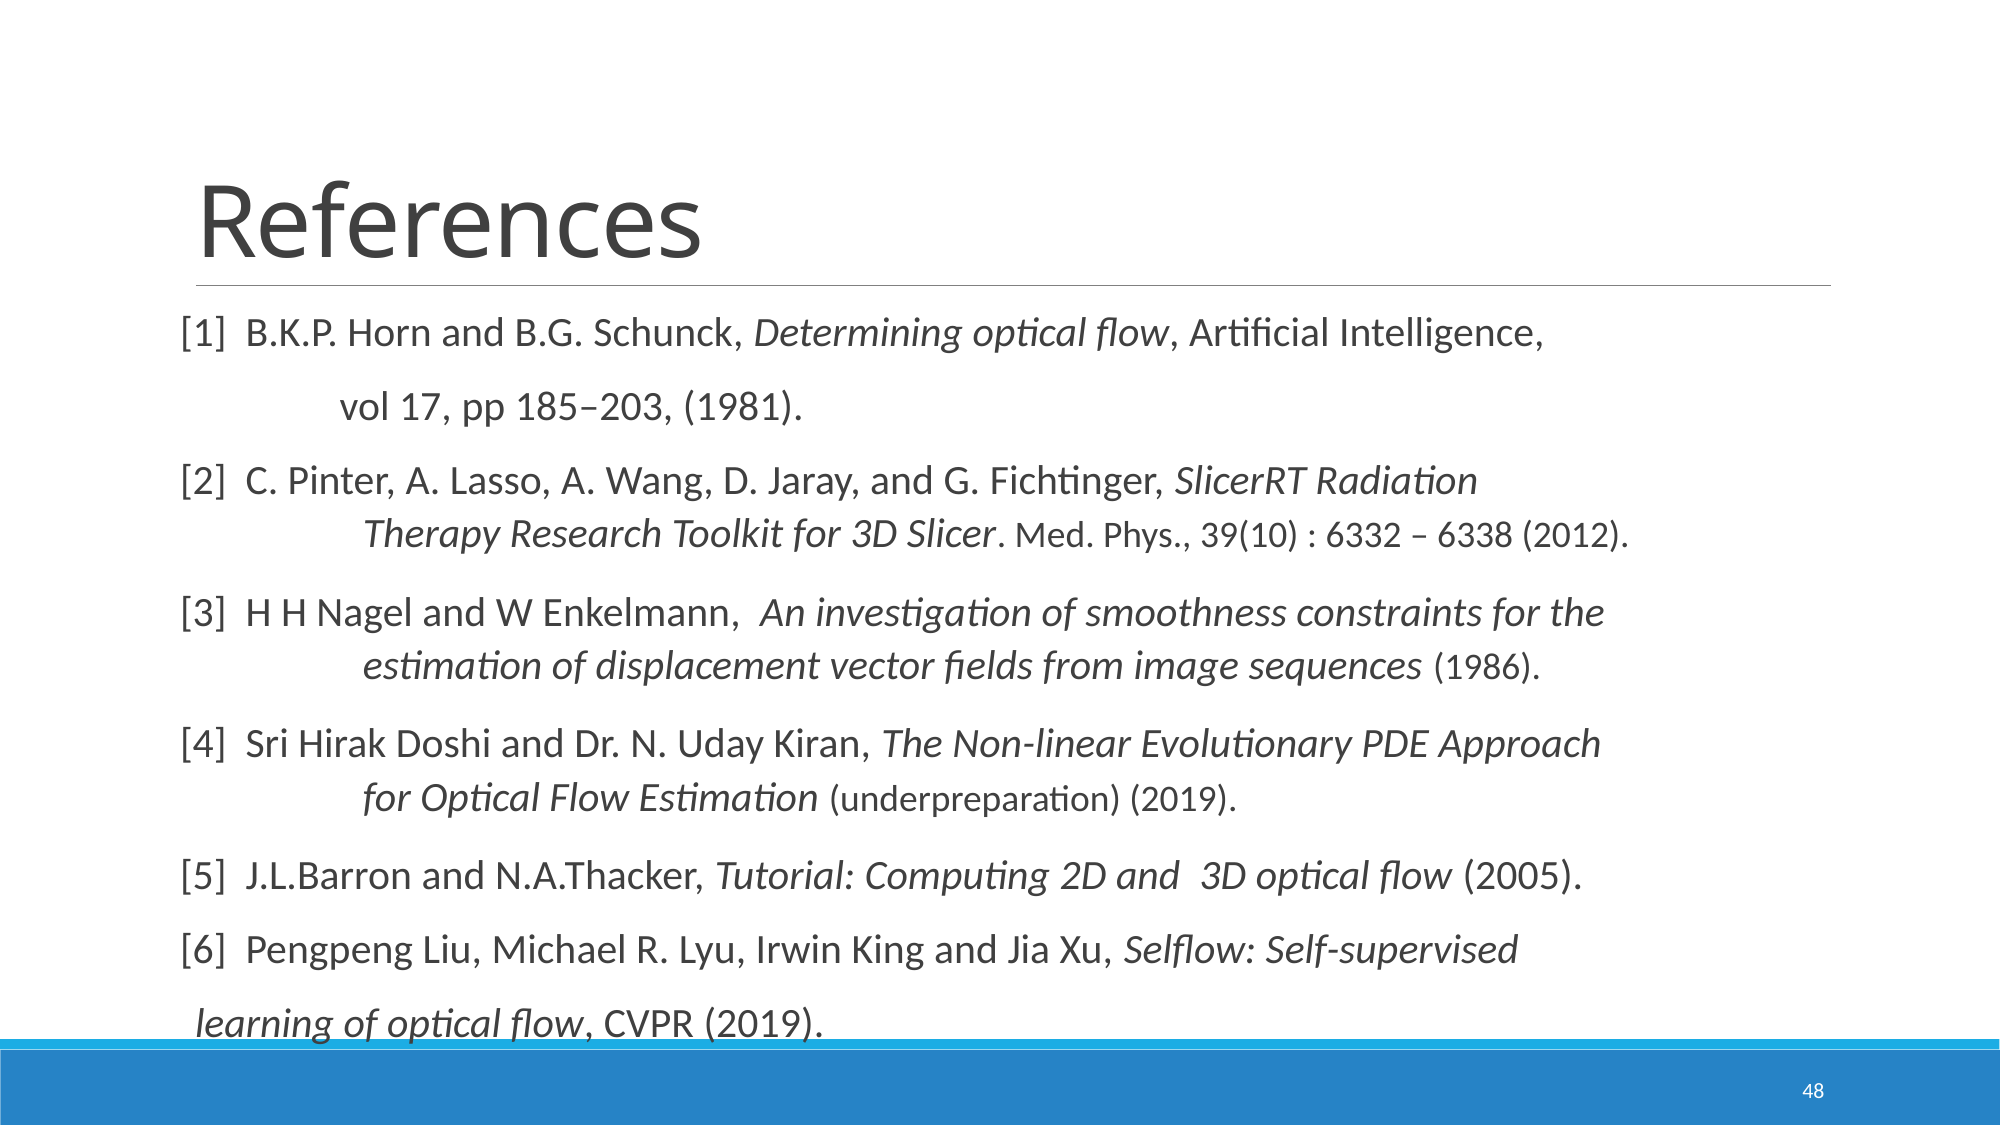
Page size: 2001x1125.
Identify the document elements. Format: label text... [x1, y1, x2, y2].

list [1] B.K.P. Horn and B.G. Schunck, Determining optical flow, Artificial Intelligence, vol 17, pp 185–203, (1981). [2] C. Pinter, A. Lasso, A. Wang, D. Jaray, and G. Fichtinger, SlicerRT Radiation Therapy Research Toolkit for 3D Slicer. Med. Phys., 39(10) : 6332 – 6338 (2012). [3] H H Nagel and W Enkelmann, An investigation of smoothness constraints for the estimation of displacement vector fields from image sequences (1986). [4] Sri Hirak Doshi and Dr. N. Uday Kiran, The Non-linear Evolutionary PDE Approach for Optical Flow Estimation (underpreparation) (2019). [5] J.L.Barron and N.A.Thacker, Tutorial: Computing 2D and 3D optical flow (2005). [6] Pengpeng Liu, Michael R. Lyu, Irwin King and Jia Xu, Selflow: Self-supervised learning of optical flow, CVPR (2019). [180, 302, 1830, 963]
title References [180, 47, 1830, 285]
slide_number 48 [1624, 1059, 1840, 1120]
